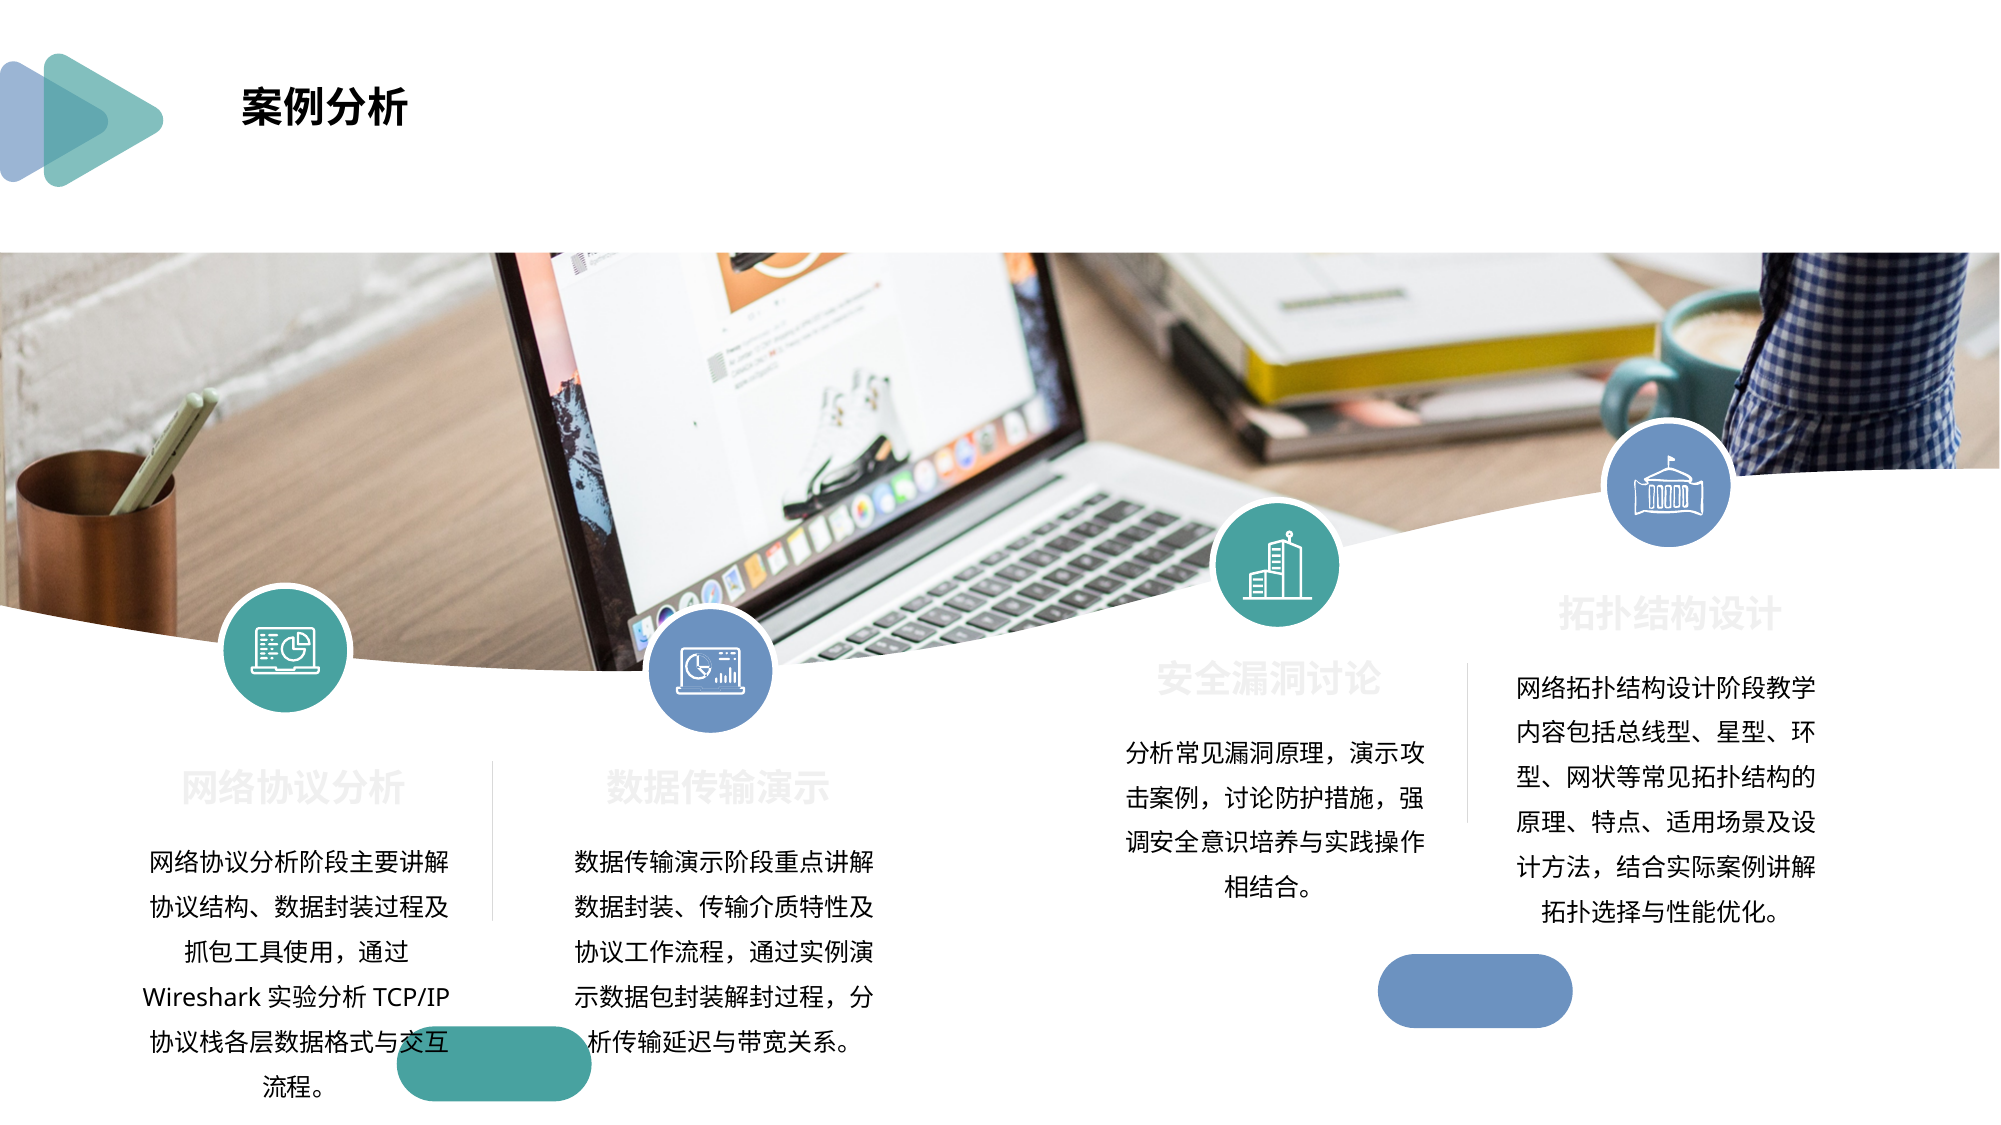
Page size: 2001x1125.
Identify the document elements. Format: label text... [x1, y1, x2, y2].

text_box 案例分析 [227, 73, 424, 139]
text_box [1377, 954, 1573, 1029]
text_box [550, 606, 899, 885]
text_box [396, 1026, 592, 1102]
text_box [0, 252, 2000, 671]
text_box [0, 49, 166, 191]
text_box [1492, 420, 1851, 711]
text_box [1100, 500, 1450, 776]
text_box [125, 585, 474, 885]
